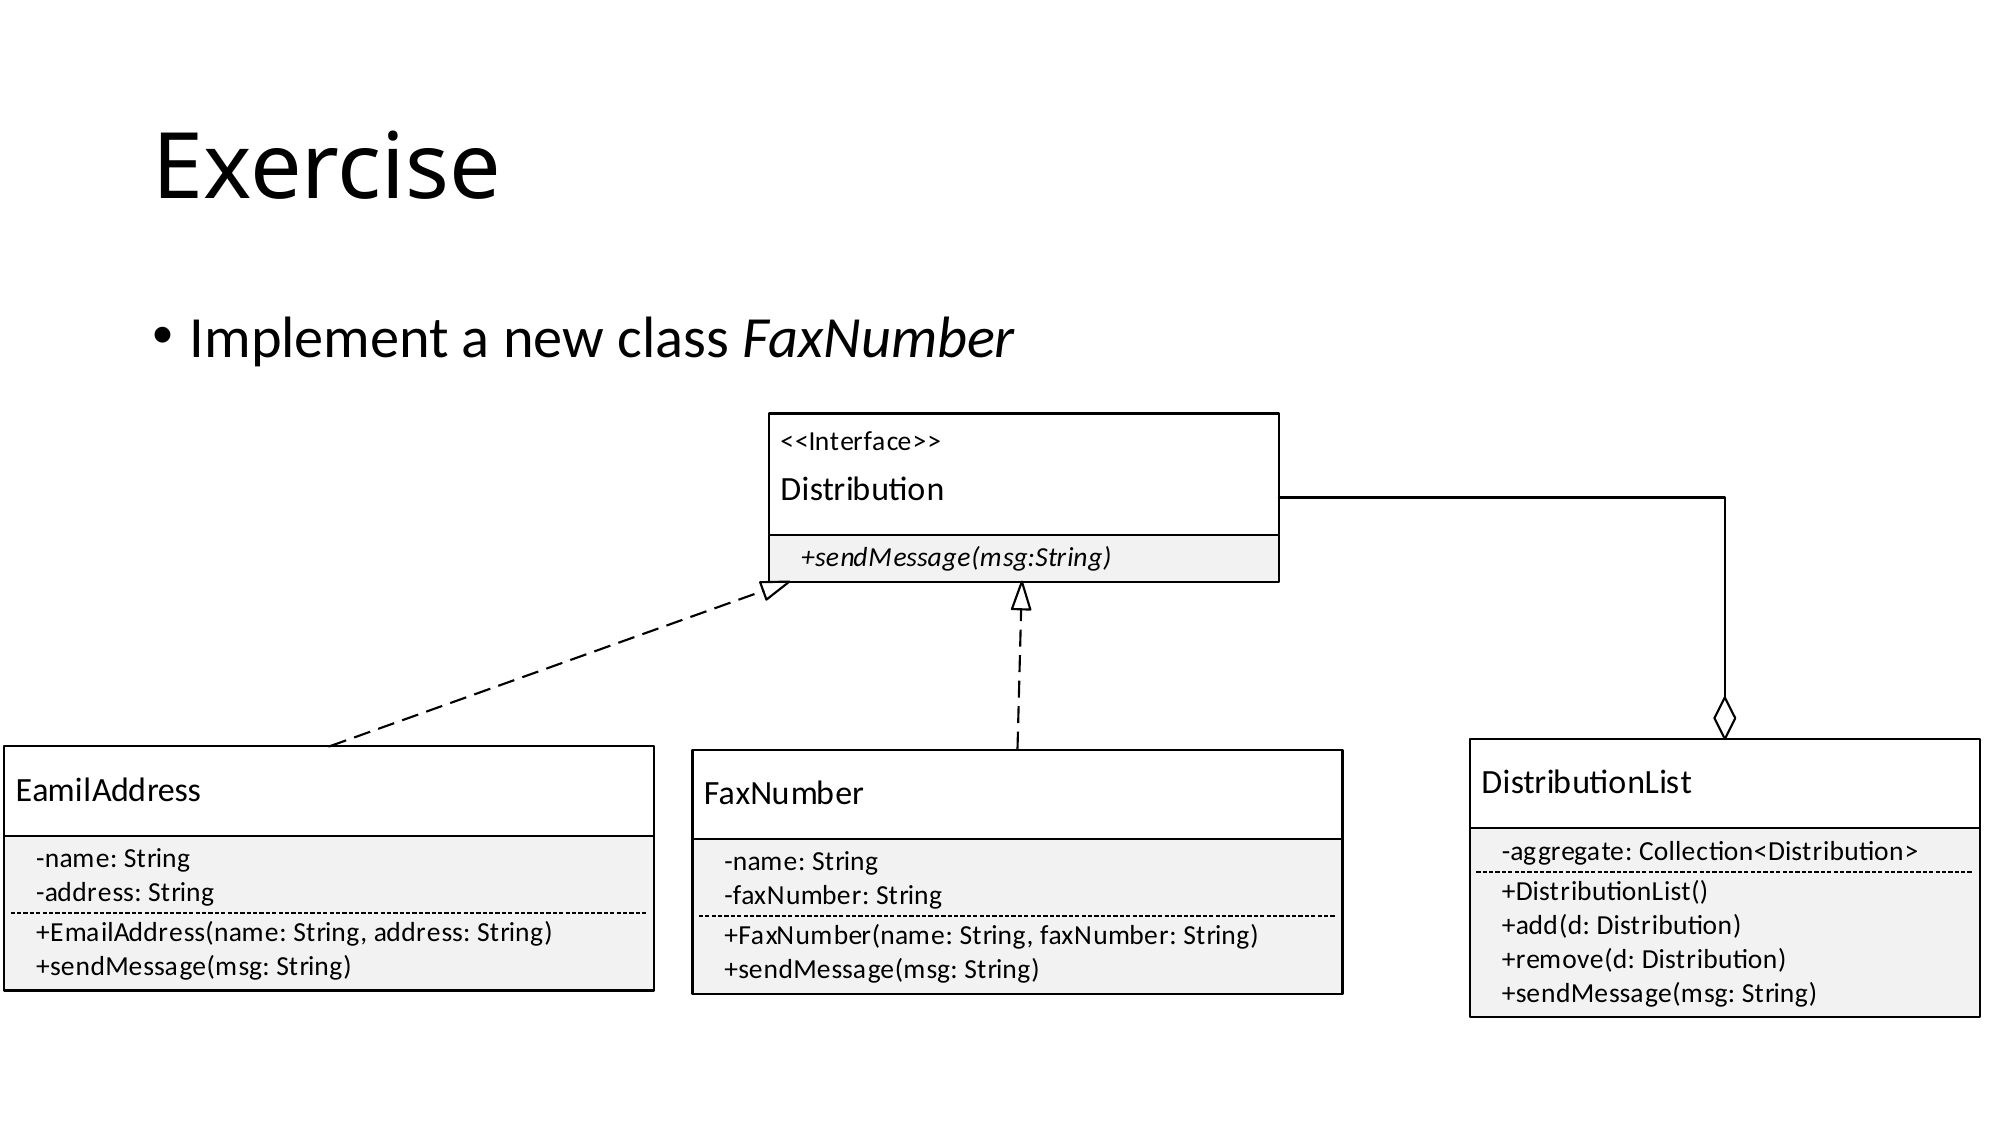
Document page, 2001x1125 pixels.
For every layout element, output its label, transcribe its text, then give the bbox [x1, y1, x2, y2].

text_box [0, 409, 1982, 1019]
list Implement a new class FaxNumber [137, 299, 1863, 409]
title Exercise [137, 59, 1863, 278]
